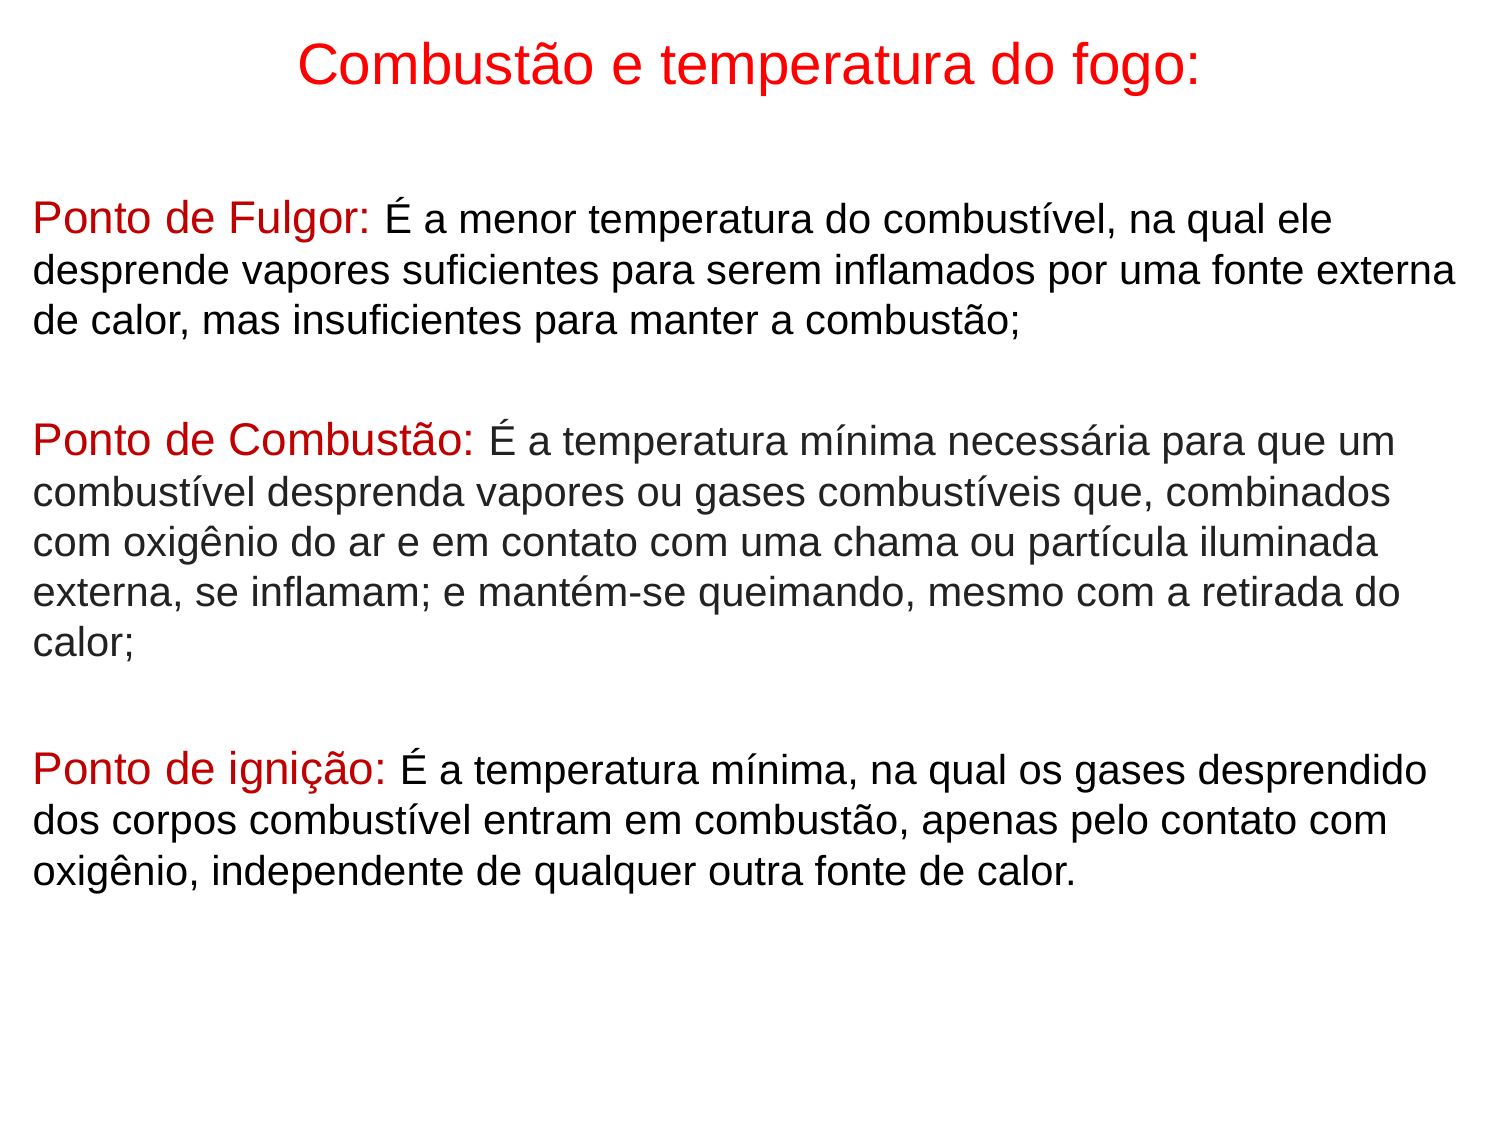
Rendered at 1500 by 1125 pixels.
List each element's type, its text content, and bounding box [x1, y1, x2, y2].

subtitle Combustão e temperatura do fogo: Ponto de Fulgor: É a menor temperatura do combustível, na qual ele desprende vapores suficientes para serem inflamados por uma fonte externa de calor, mas insuficientes para manter a combustão; Ponto de Combustão: É a temperatura mínima necessária para que um combustível desprenda vapores ou gases combustíveis que, combinados com oxigênio do ar e em contato com uma chama ou partícula iluminada externa, se inflamam; e mantém-se queimando, mesmo com a retirada do calor; Ponto de ignição: É a temperatura mínima, na qual os gases desprendido dos corpos combustível entram em combustão, apenas pelo contato com oxigênio, independente de qualquer outra fonte de calor. [17, 19, 1483, 1106]
